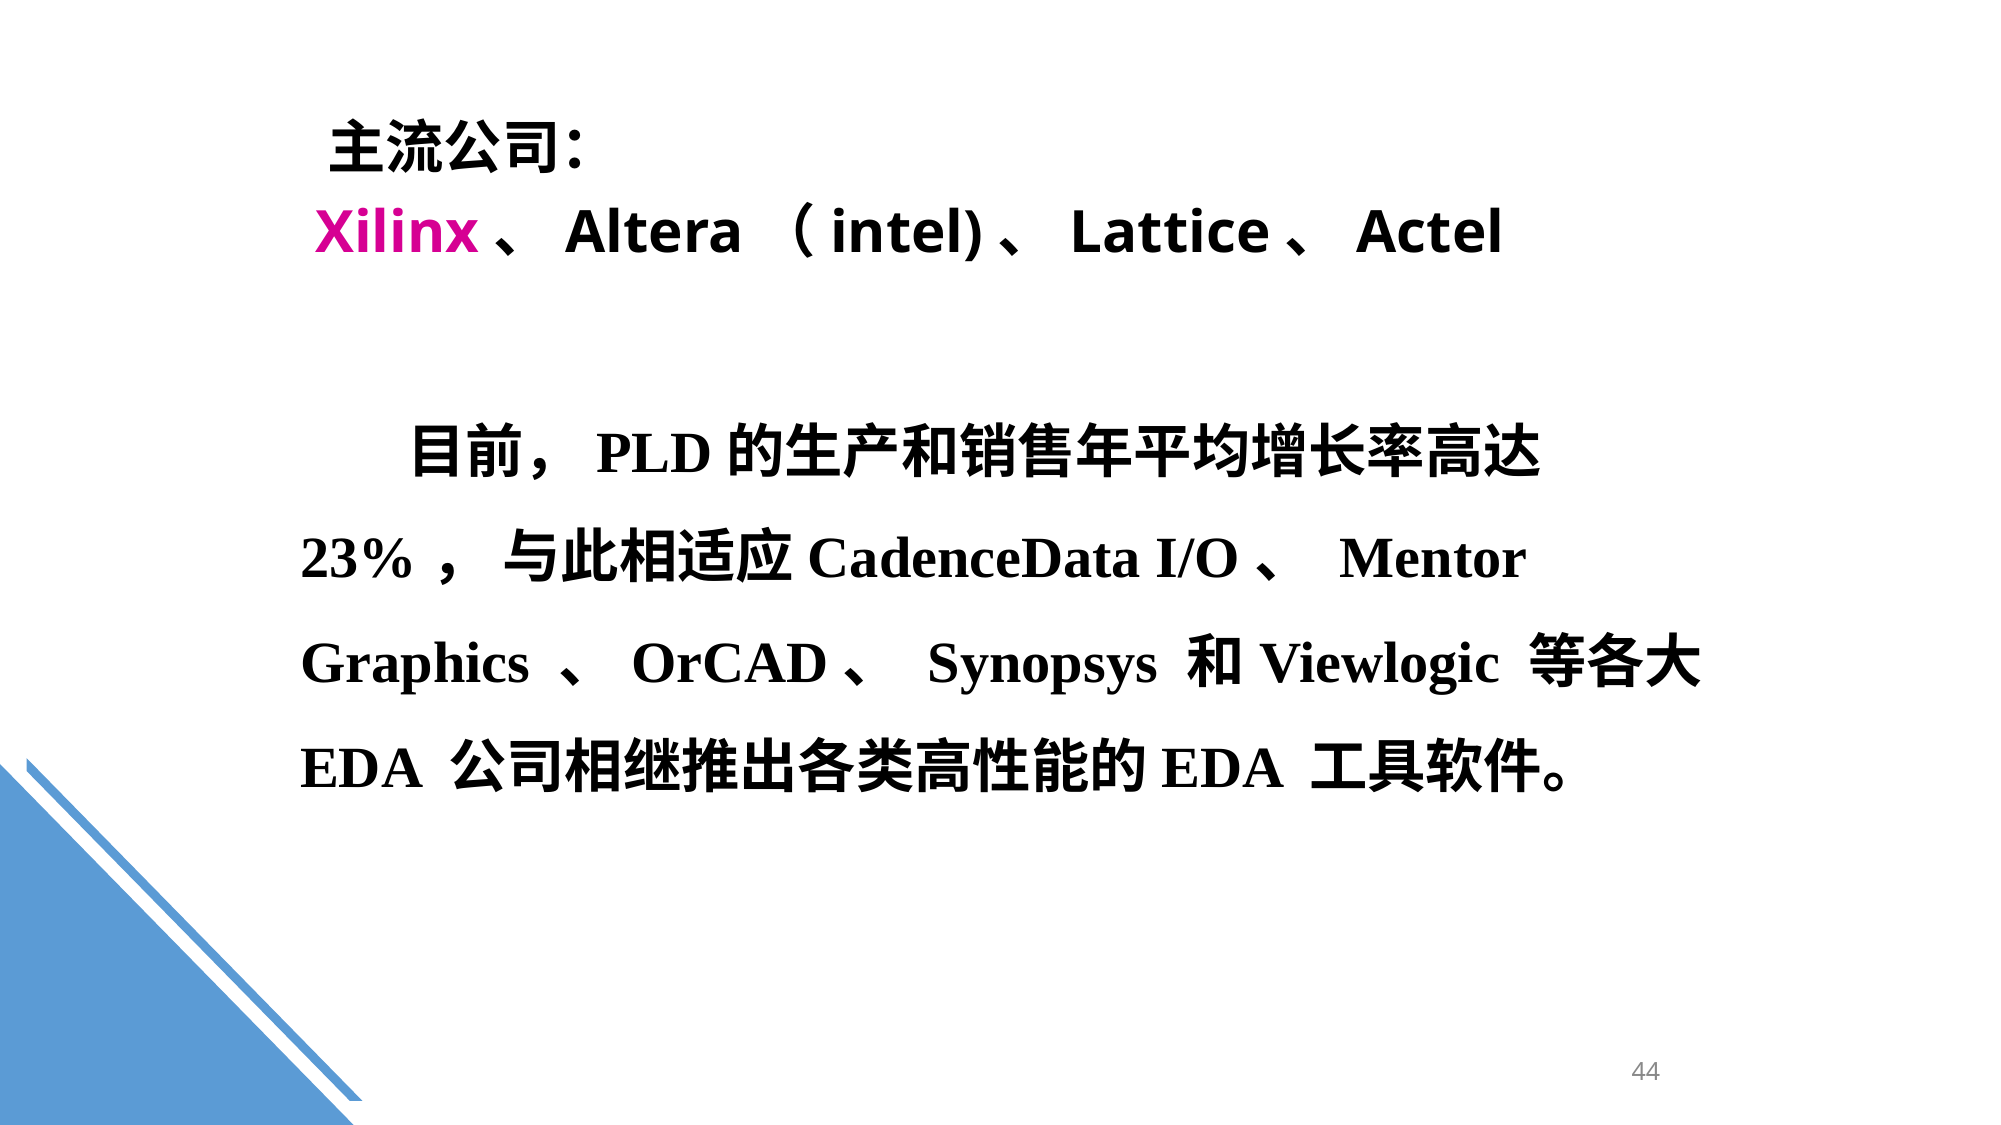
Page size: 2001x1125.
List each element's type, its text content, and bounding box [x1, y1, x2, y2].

text_box 主流公司： Xilinx、Altera（intel)、Lattice、Actel [285, 111, 1756, 301]
text_box [1325, 1024, 1701, 1103]
text_box 目前，PLD的生产和销售年平均增长率高达23%， 与此相适应CadenceData I/O、 Mentor Graphics 、OrCAD、 Synopsys 和Viewlogic 等各大EDA 公司相继推出各类高性能的EDA 工具软件。 [285, 372, 1733, 807]
text_box 44 [1325, 1042, 1675, 1103]
